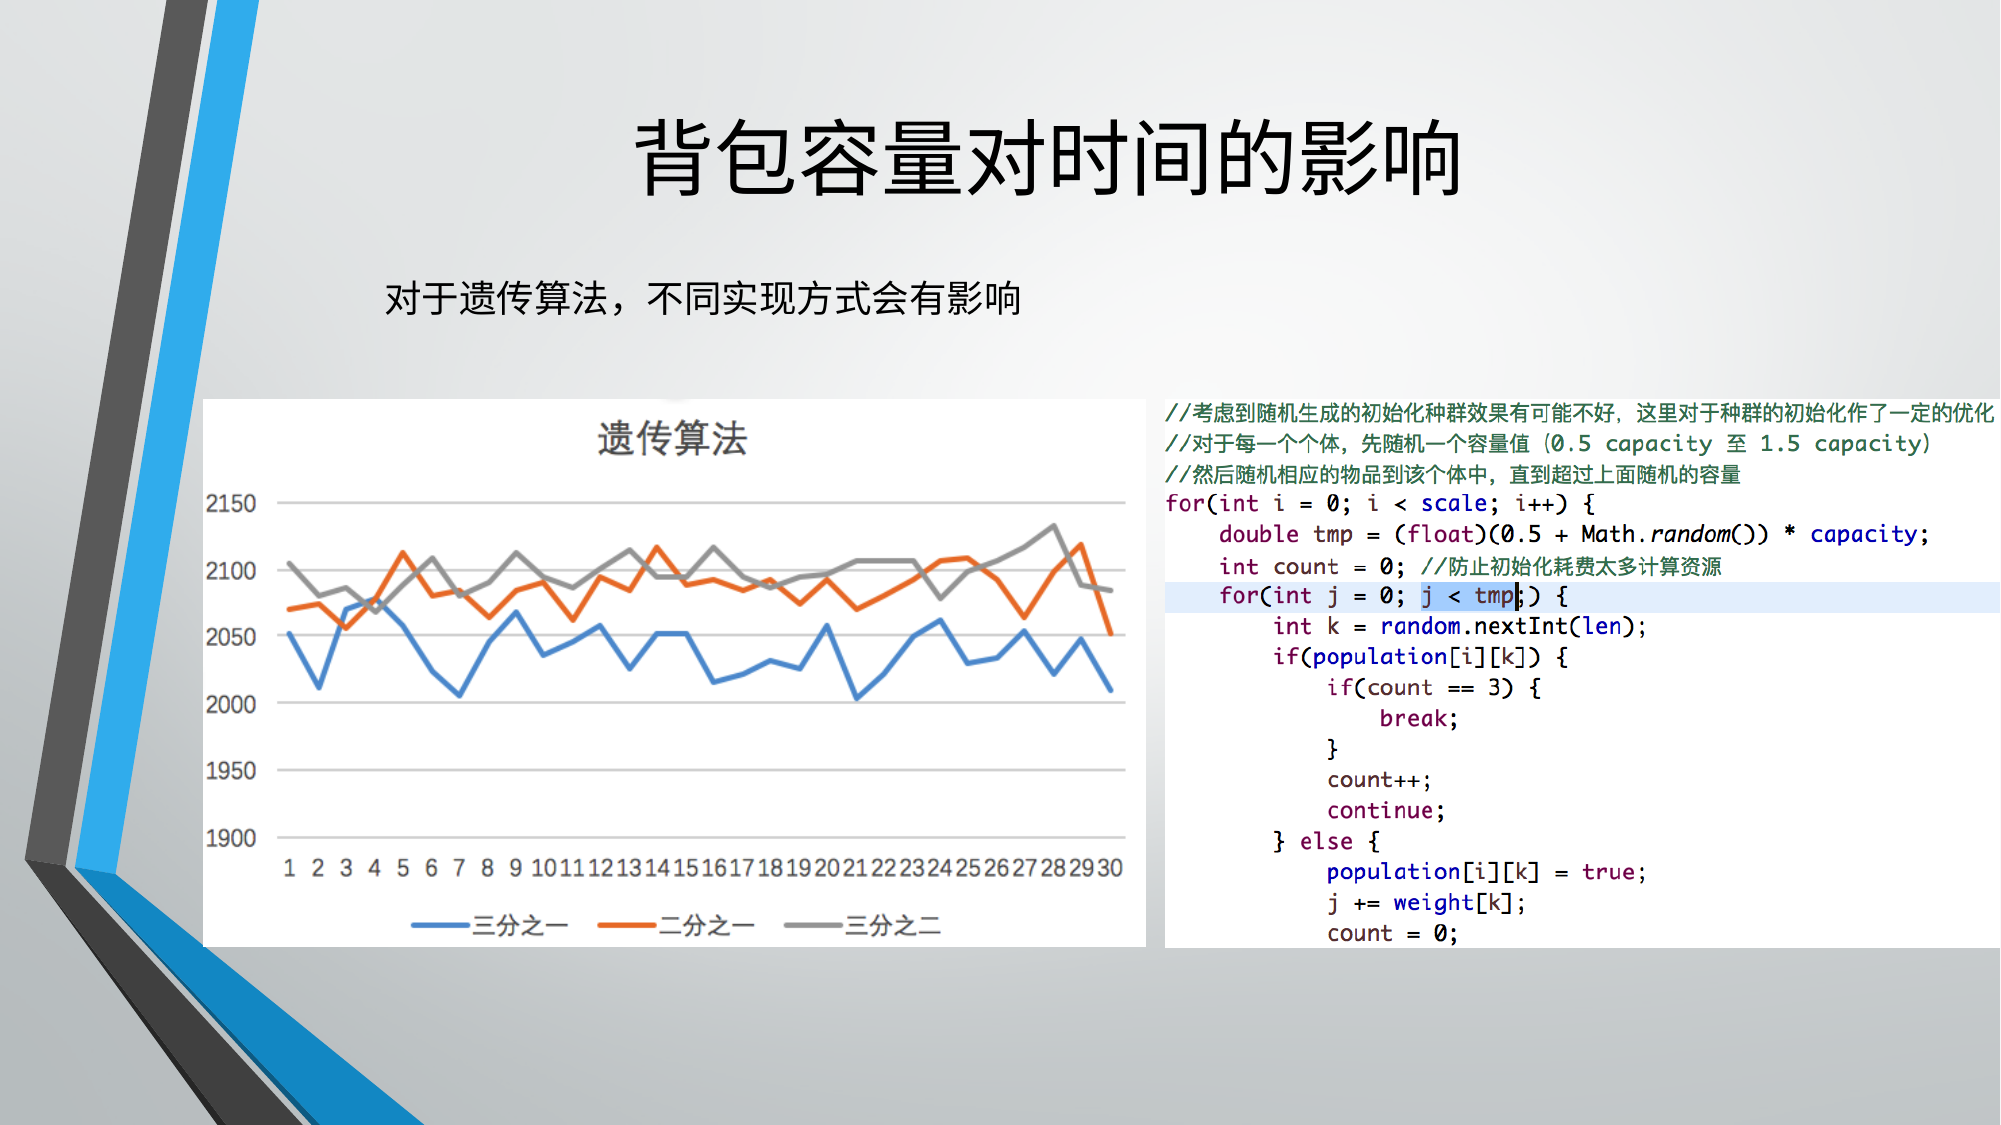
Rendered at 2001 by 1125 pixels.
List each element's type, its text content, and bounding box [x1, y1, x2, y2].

picture [202, 398, 1146, 948]
picture [1165, 398, 2000, 948]
text_box 对于遗传算法，不同实现方式会有影响 [369, 267, 1663, 327]
title 背包容量对时间的影响 [226, 55, 1870, 257]
